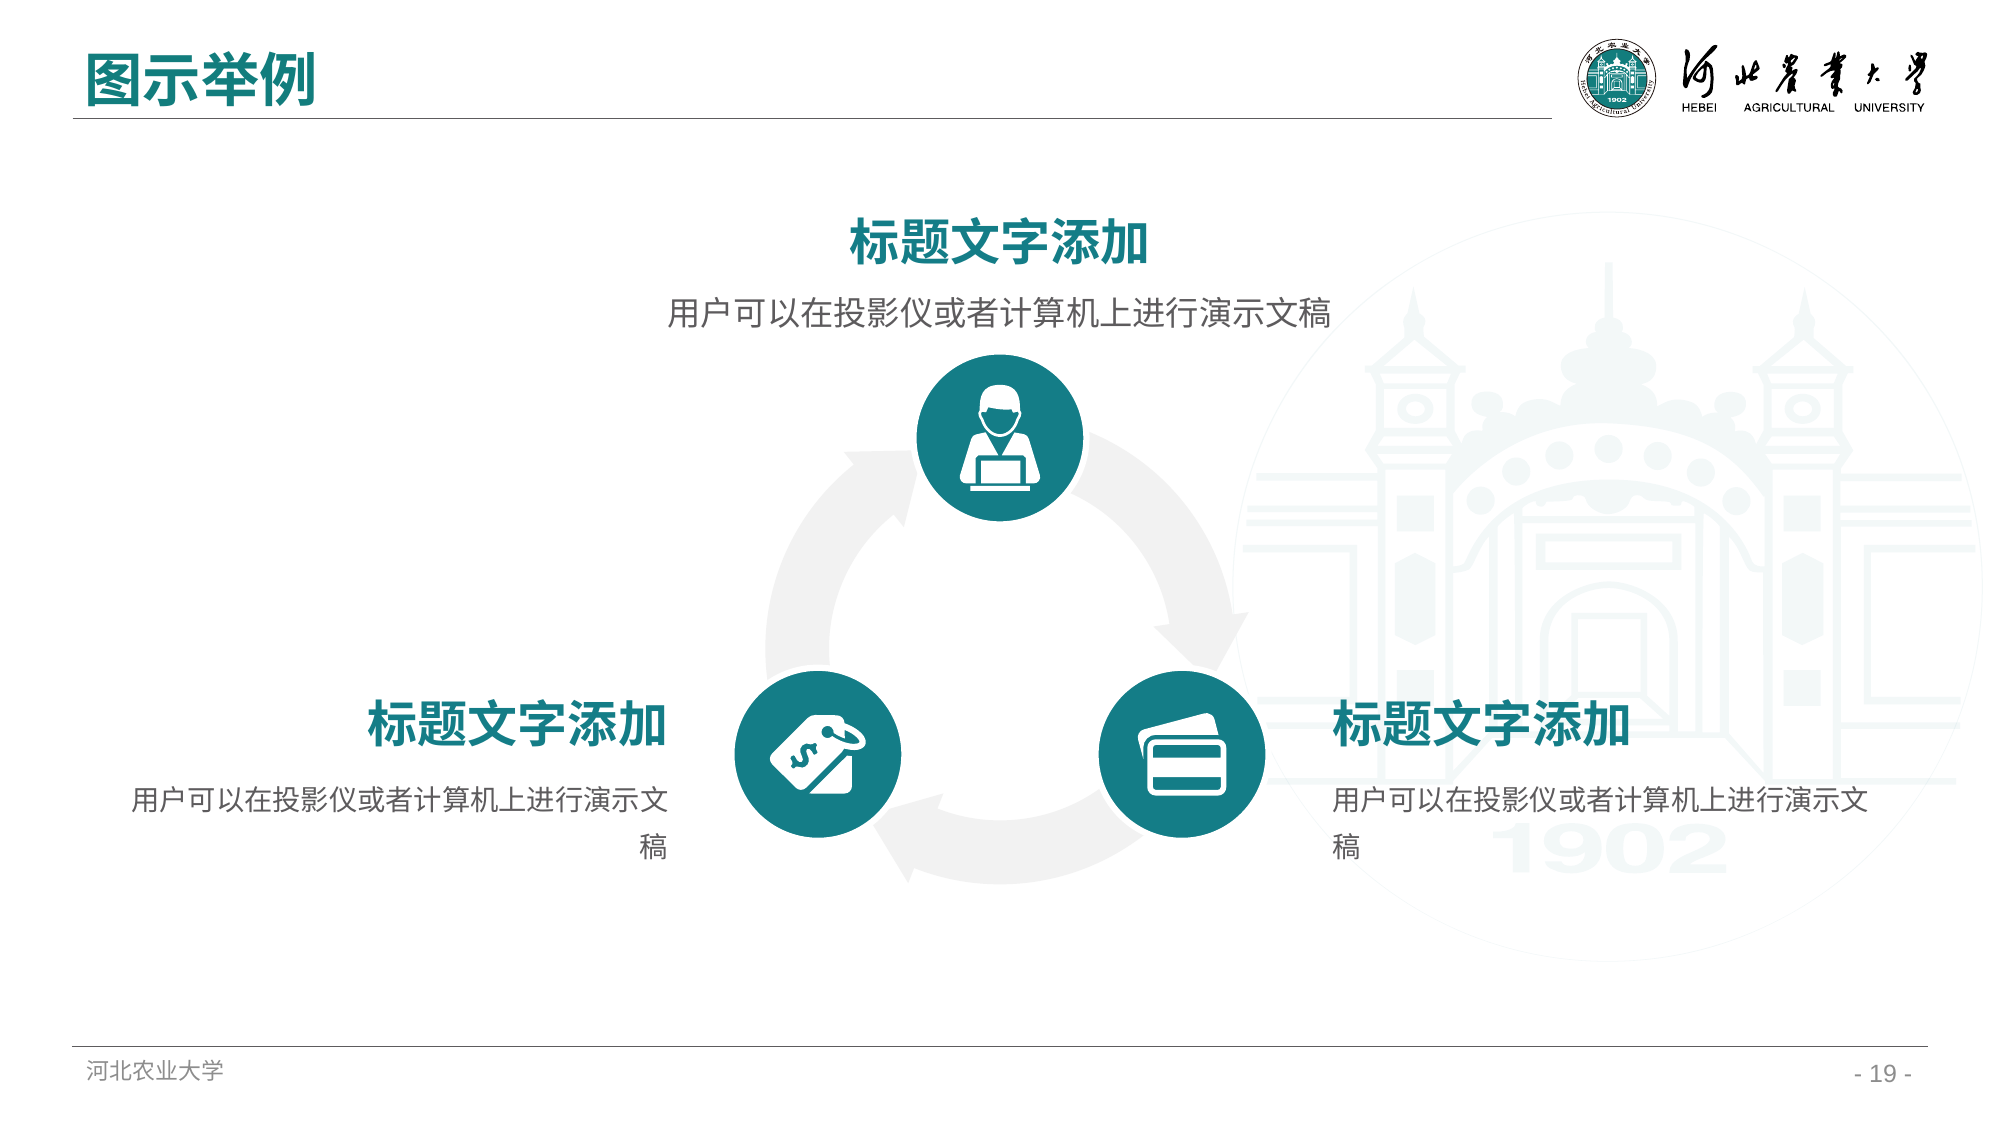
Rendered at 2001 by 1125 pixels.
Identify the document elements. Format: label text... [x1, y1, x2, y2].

text_box 用户可以在投影仪或者计算机上进行演示文稿 [587, 268, 1413, 379]
slide_number - 19 - [1477, 1048, 1928, 1097]
text_box 标题文字添加 [713, 189, 1287, 279]
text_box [731, 351, 1269, 885]
text_box 用户可以在投影仪或者计算机上进行演示文稿 [110, 762, 683, 871]
footer 河北农业大学 [71, 1048, 747, 1097]
text_box 用户可以在投影仪或者计算机上进行演示文稿 [1317, 762, 1890, 871]
list 图示举例 [69, 38, 1557, 117]
text_box 标题文字添加 [110, 672, 683, 762]
text_box 标题文字添加 [1317, 672, 1890, 762]
